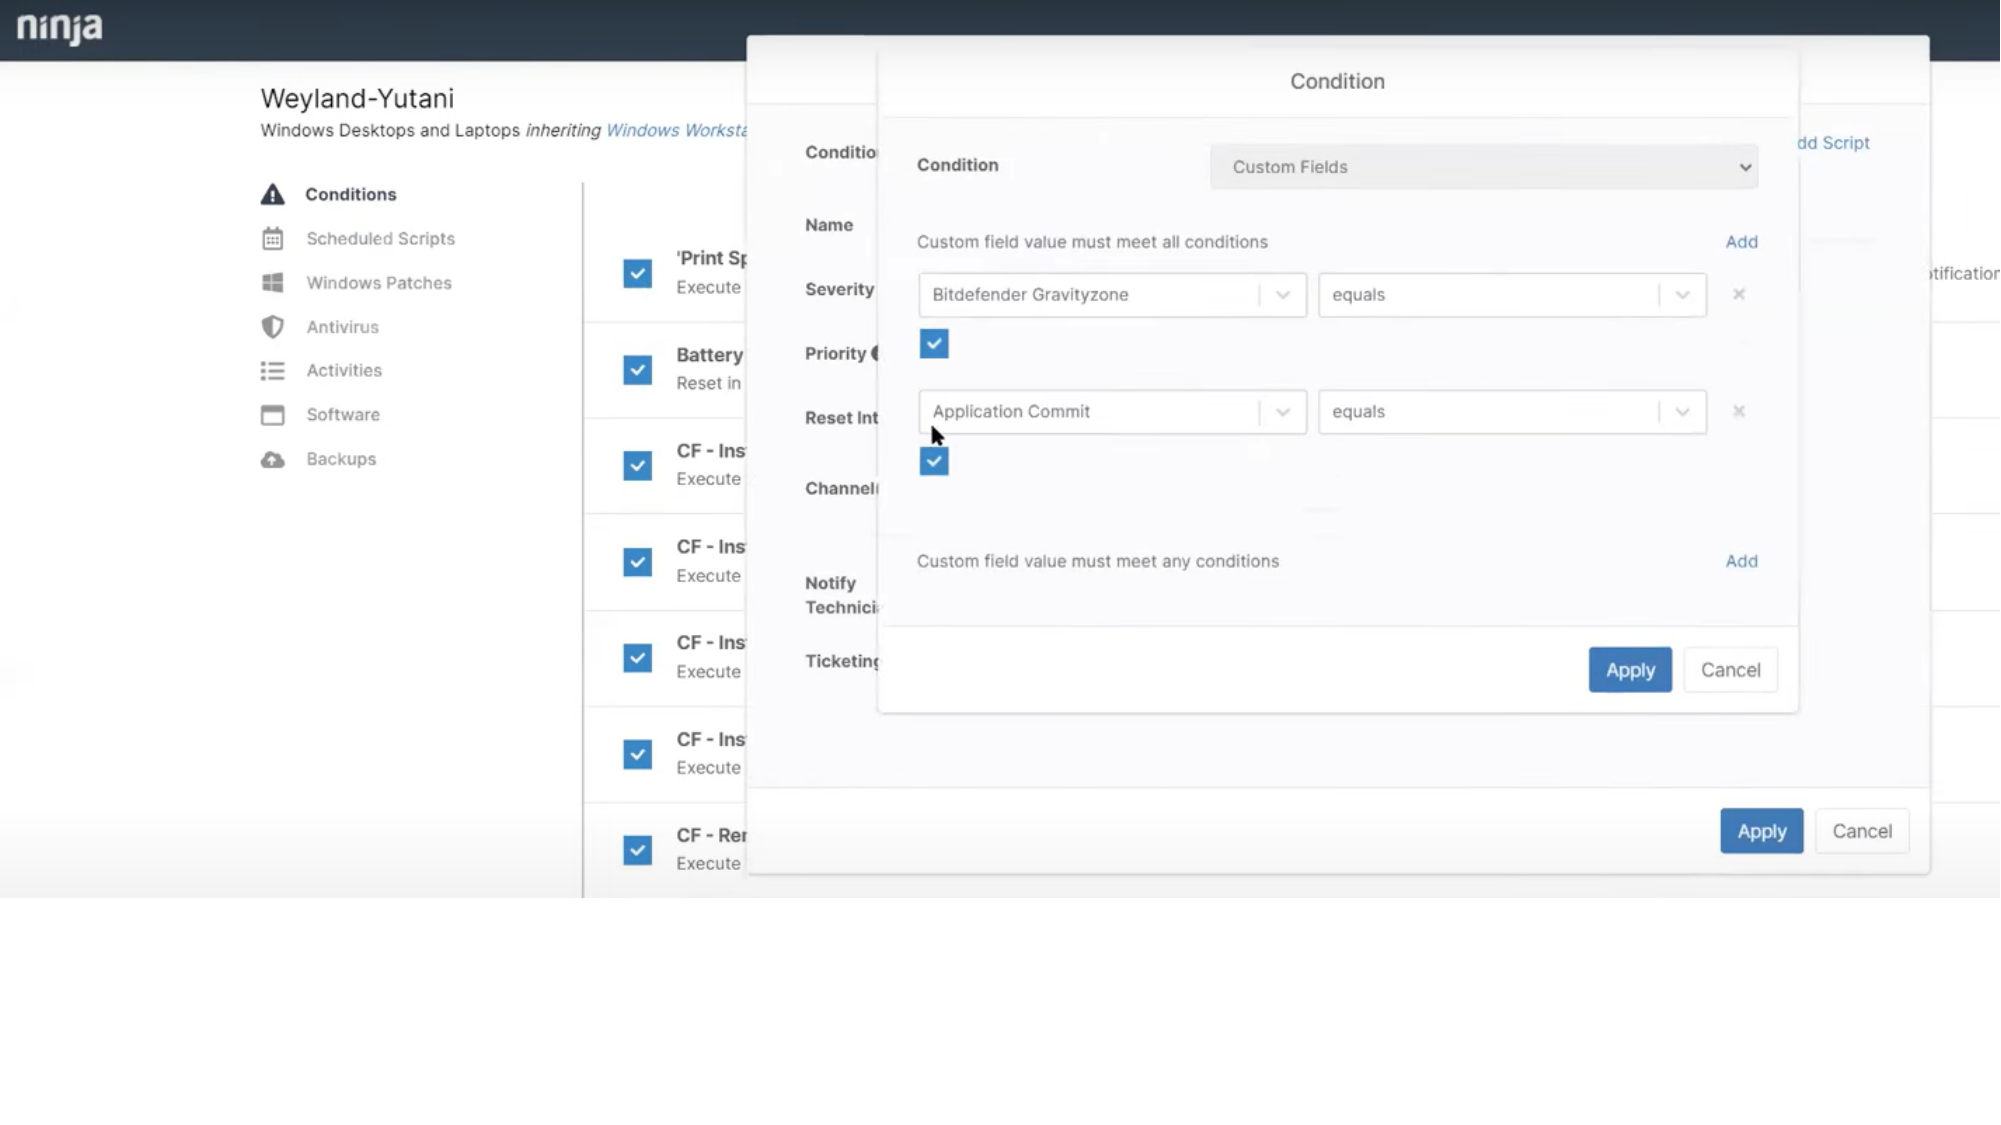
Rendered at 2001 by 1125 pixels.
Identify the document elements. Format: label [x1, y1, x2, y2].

picture [0, 0, 2000, 898]
